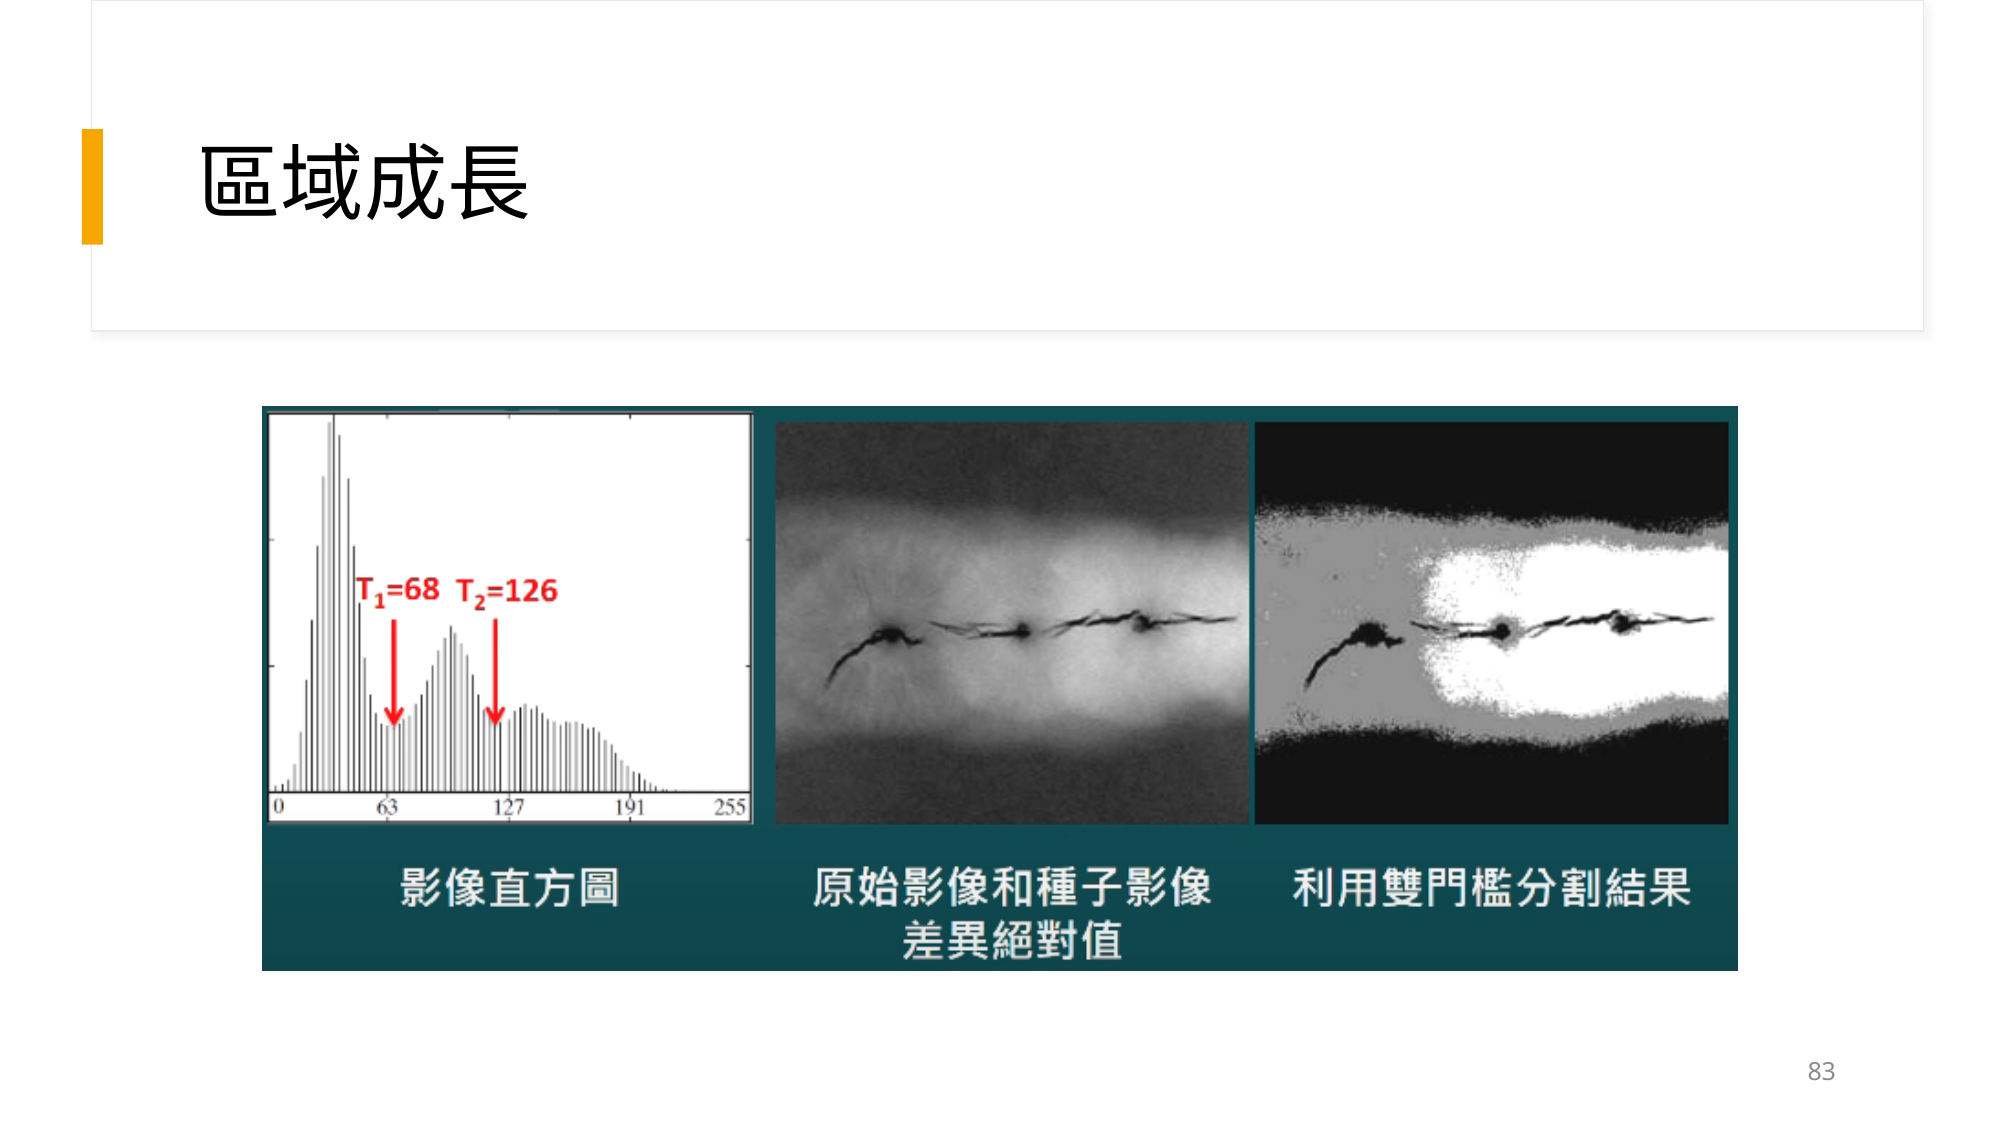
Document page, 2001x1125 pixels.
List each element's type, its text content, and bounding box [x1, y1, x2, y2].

slide_number 83 [1401, 1042, 1851, 1103]
picture [262, 406, 1738, 971]
title 區域成長 [183, 90, 1851, 284]
